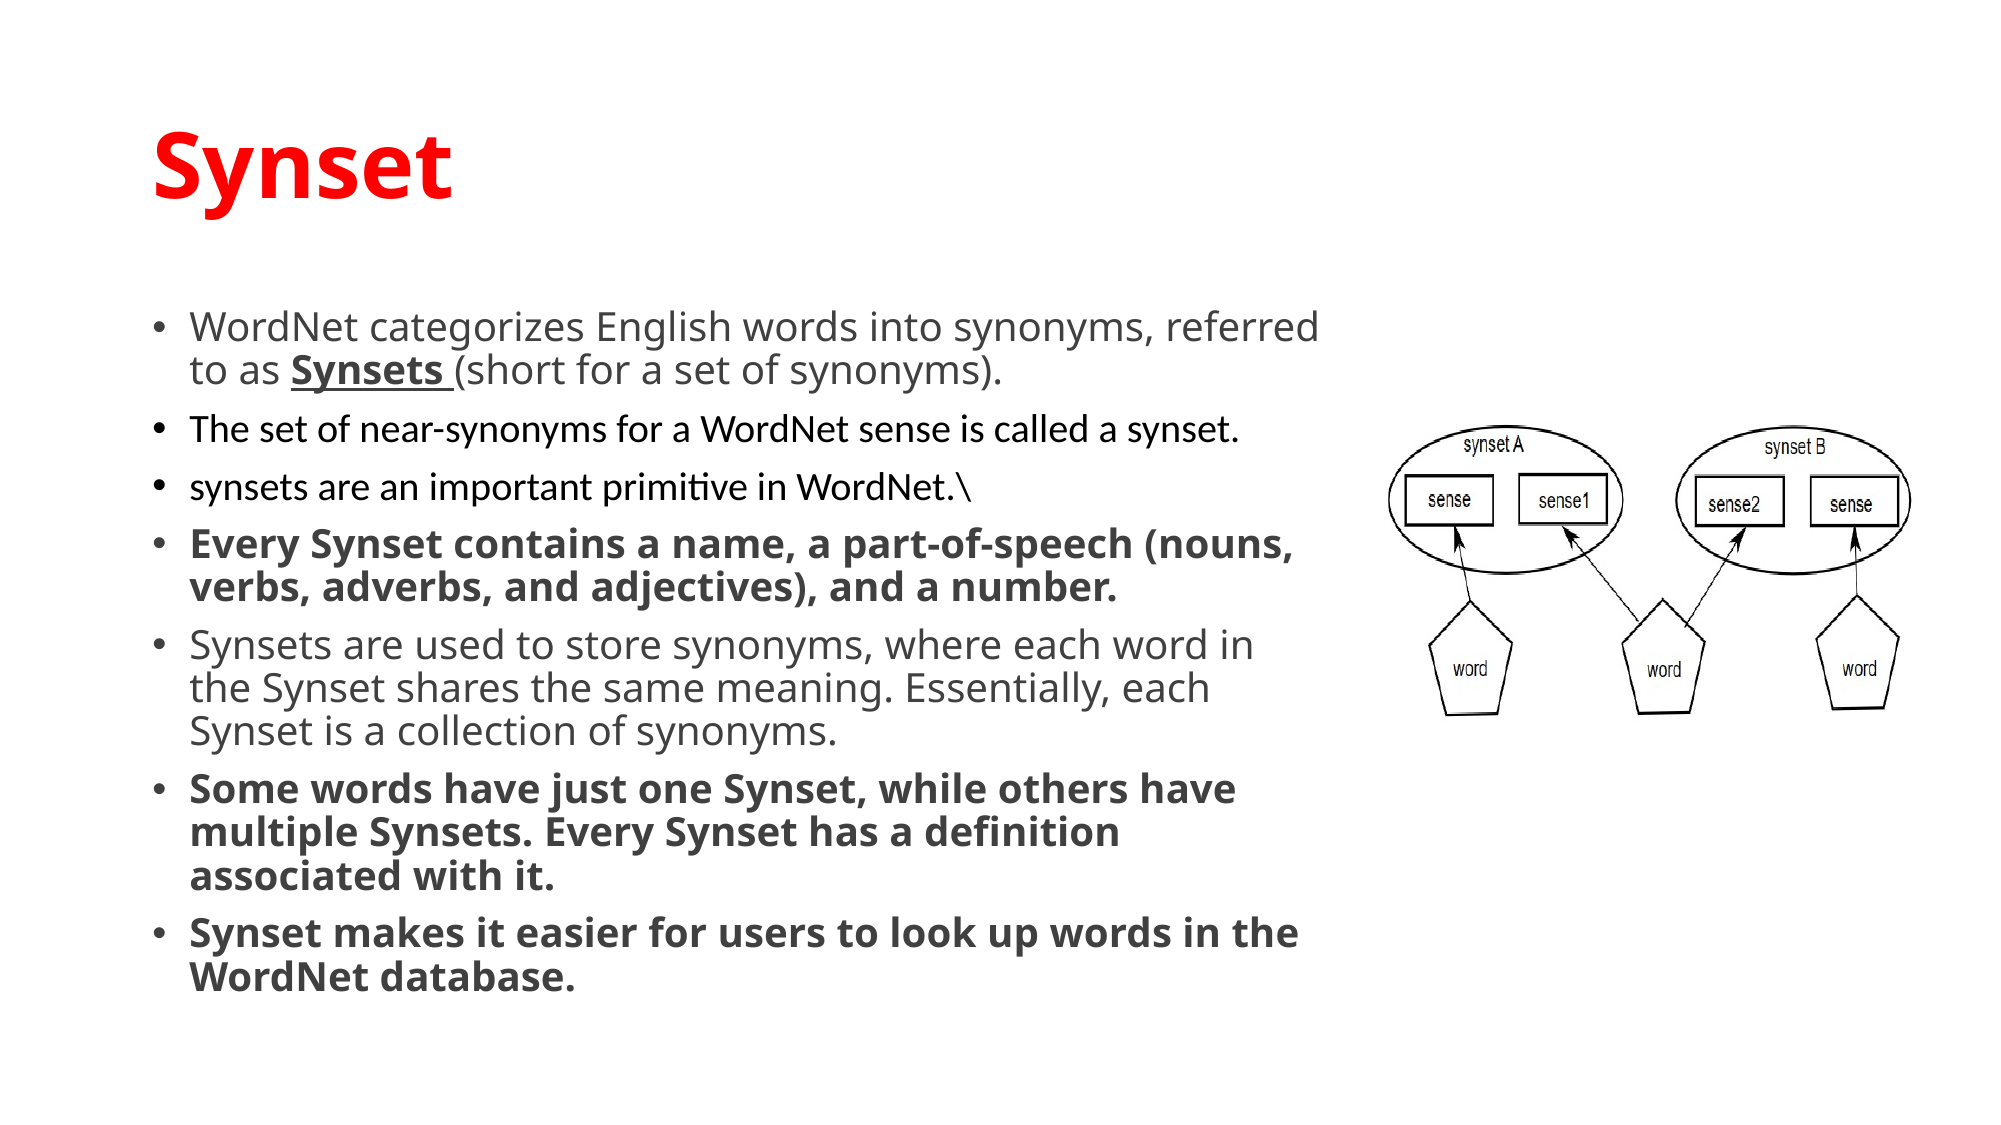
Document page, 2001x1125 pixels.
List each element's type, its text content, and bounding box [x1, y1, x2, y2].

picture [1356, 372, 1935, 753]
title Synset [137, 59, 1863, 278]
list WordNet categorizes English words into synonyms, referred to as Synsets (short for a set of synonyms). The set of near-synonyms for a WordNet sense is called a synset. synsets are an important primitive in WordNet.\ Every Synset contains a name, a part-of-speech (nouns, verbs, adverbs, and adjectives), and a number. Synsets are used to store synonyms, where each word in the Synset shares the same meaning. Essentially, each Synset is a collection of synonyms. Some words have just one Synset, while others have multiple Synsets. Every Synset has a definition associated with it. Synset makes it easier for users to look up words in the WordNet database. [137, 299, 1337, 1014]
